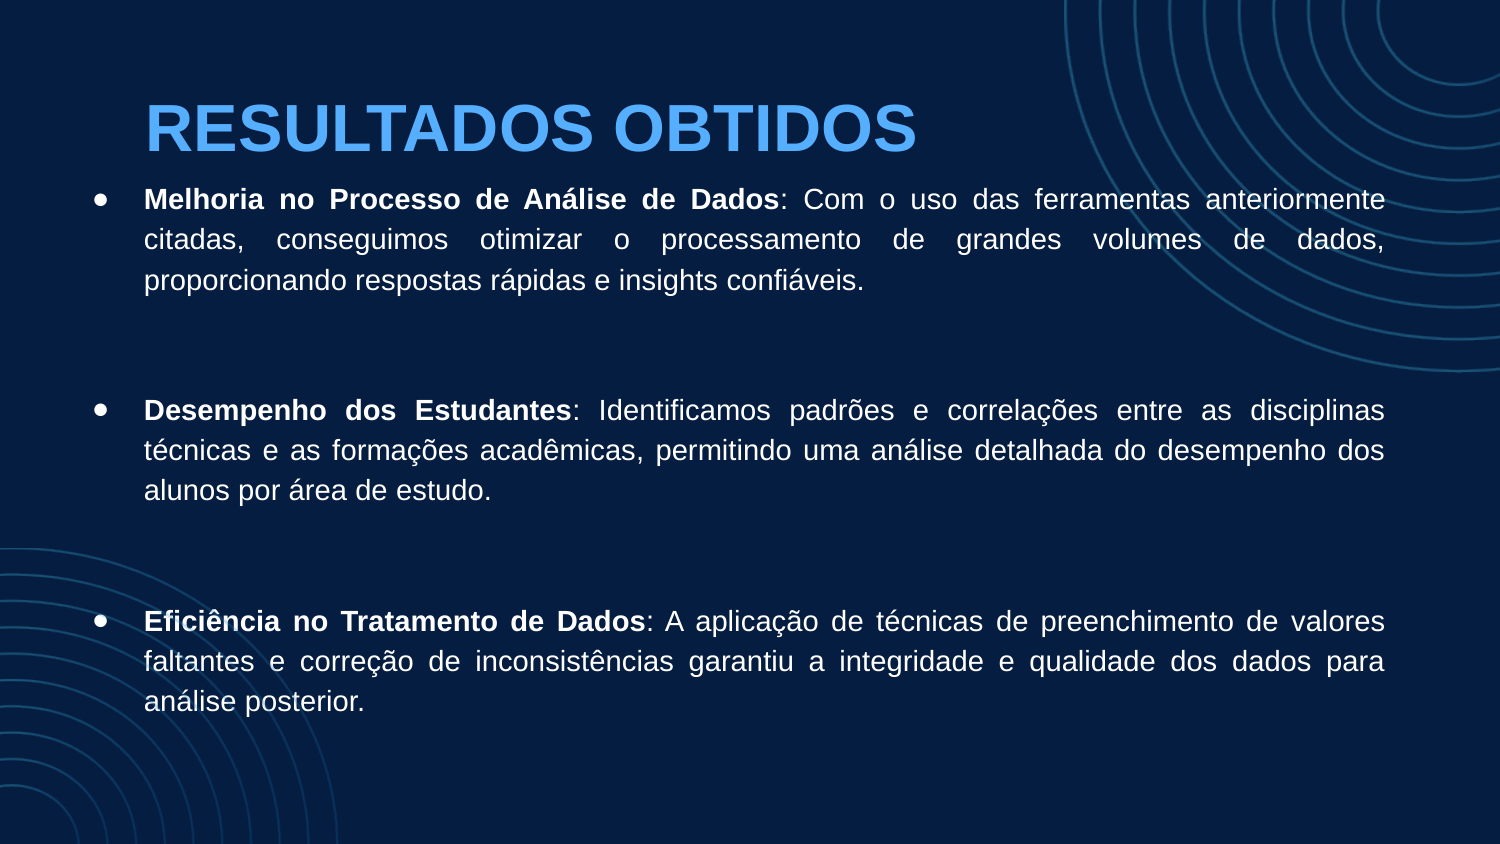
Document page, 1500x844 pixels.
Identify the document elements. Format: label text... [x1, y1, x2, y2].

text_box [1064, 0, 1500, 374]
text_box RESULTADOS OBTIDOS [145, 69, 946, 165]
text_box [0, 548, 340, 844]
text_box Melhoria no Processo de Análise de Dados: Com o uso das ferramentas anteriormente citadas, conseguimos otimizar o processamento de grandes volumes de dados, proporcionando respostas rápidas e insights confiáveis. Desempenho dos Estudantes: Identificamos padrões e correlações entre as disciplinas técnicas e as formações acadêmicas, permitindo uma análise detalhada do desempenho dos alunos por área de estudo. Eficiência no Tratamento de Dados: A aplicação de técnicas de preenchimento de valores faltantes e correção de inconsistências garantiu a integridade e qualidade dos dados para análise posterior. [68, 175, 1387, 778]
